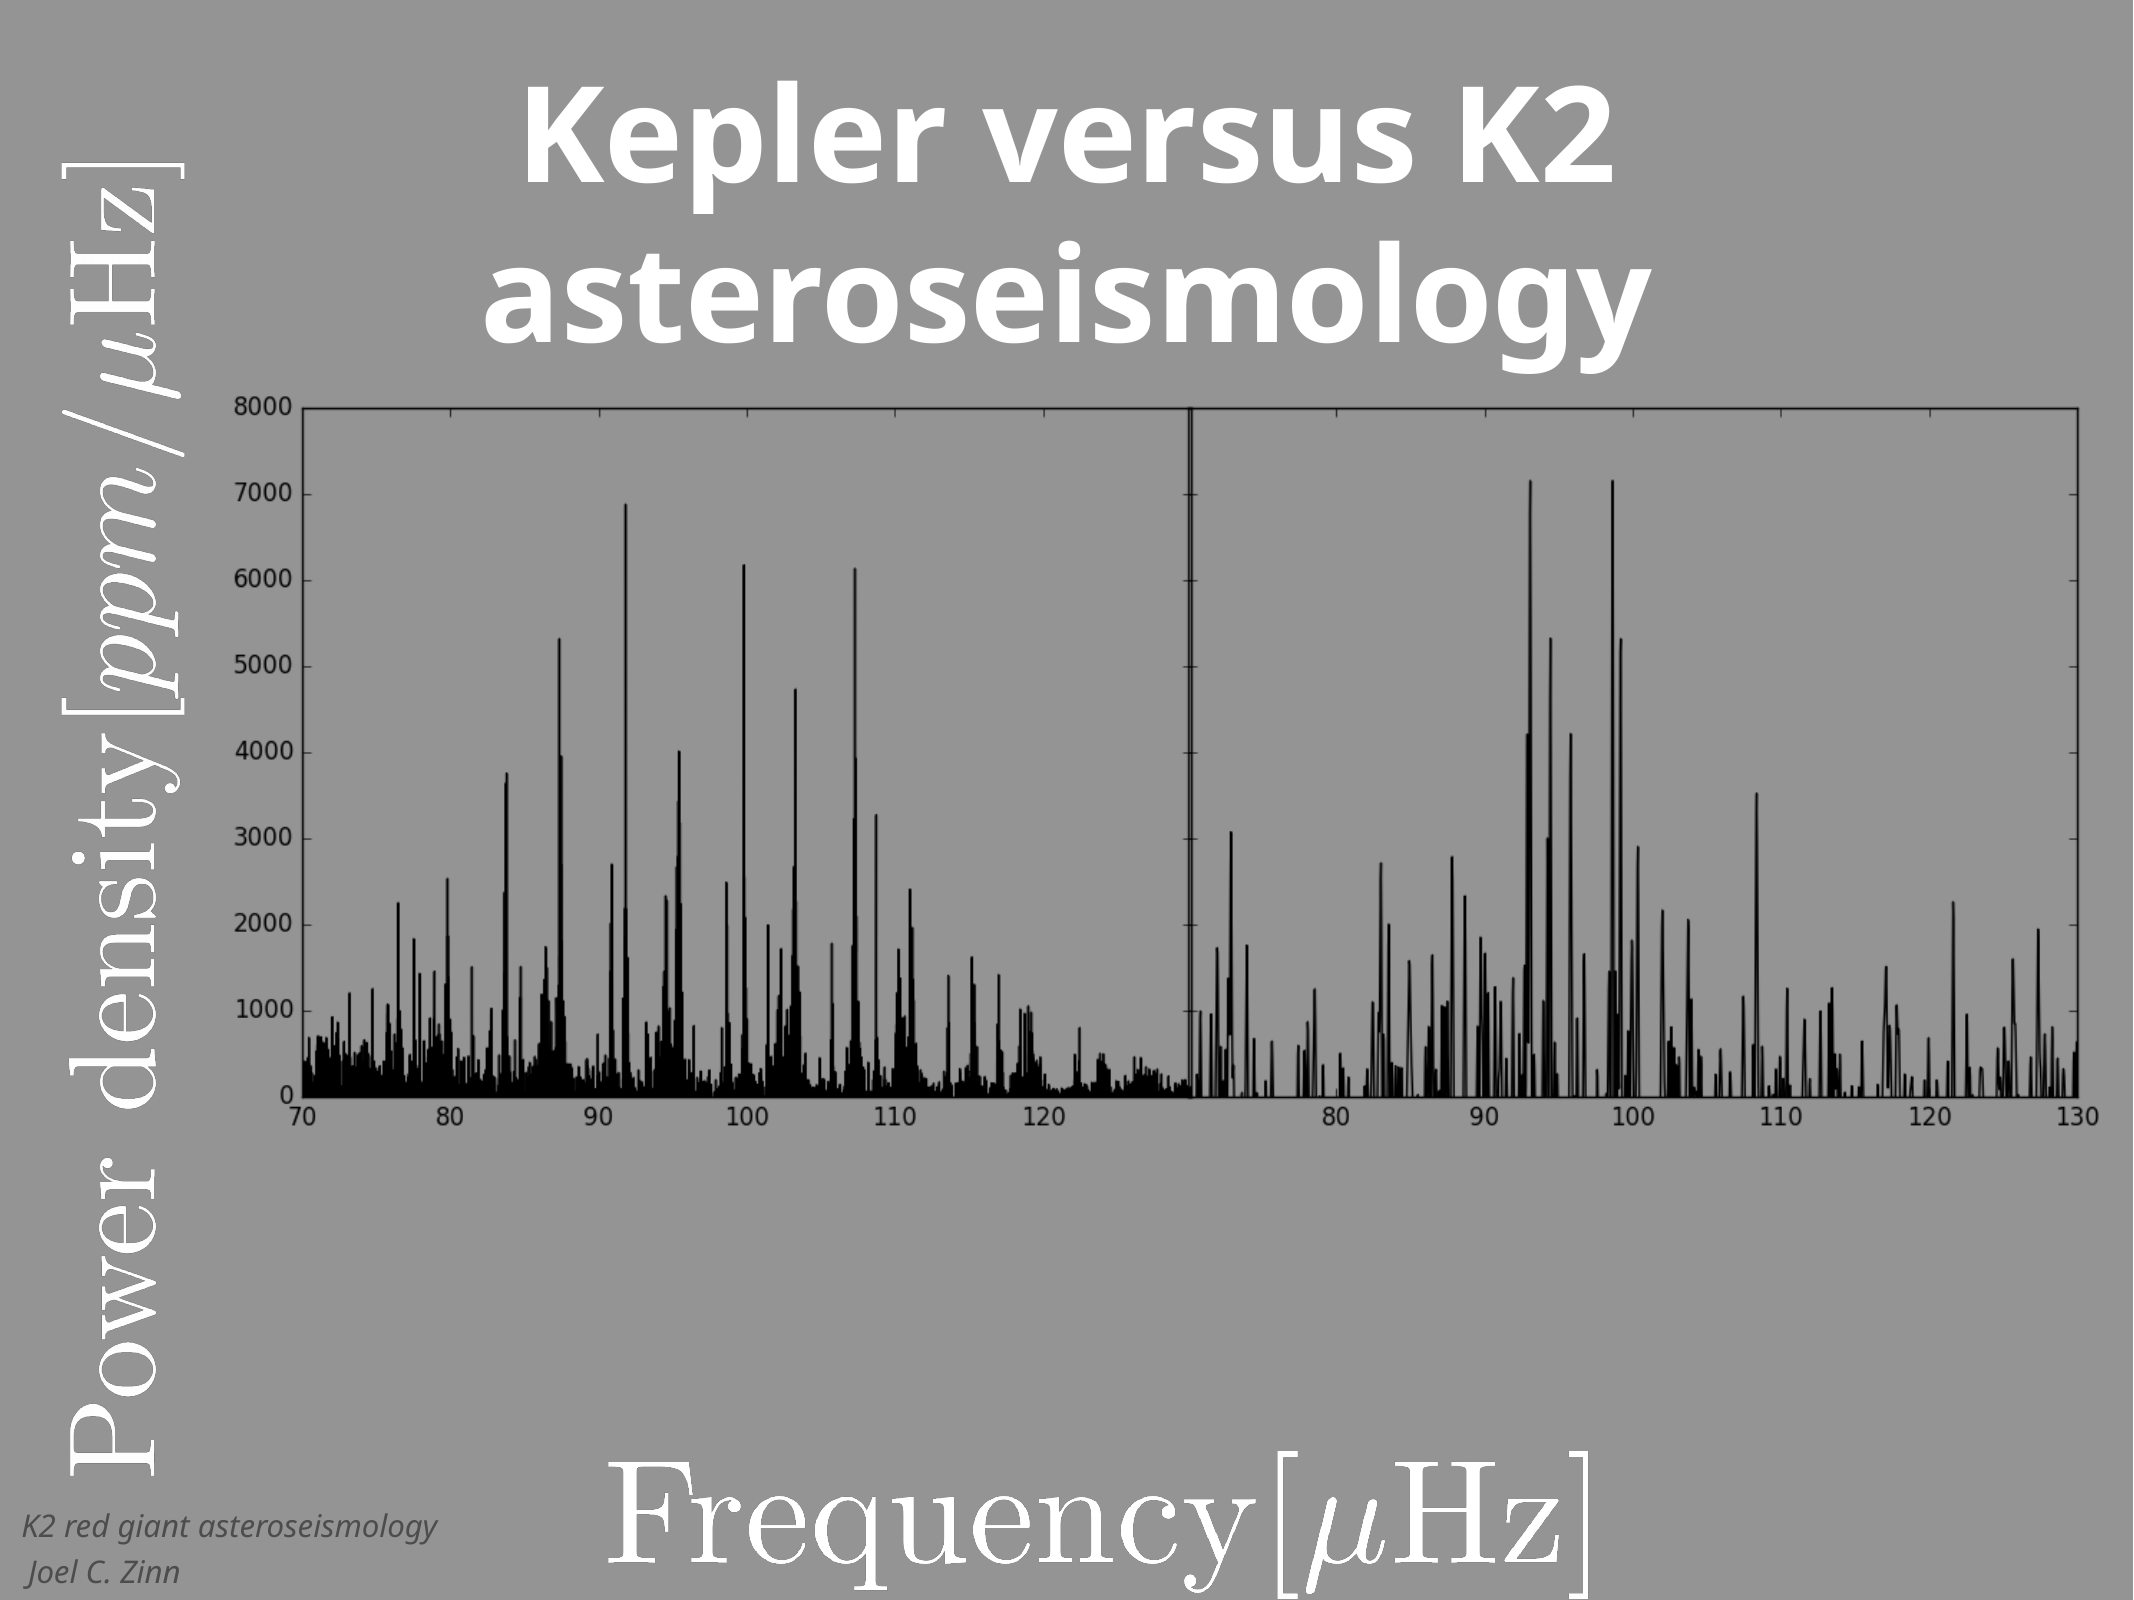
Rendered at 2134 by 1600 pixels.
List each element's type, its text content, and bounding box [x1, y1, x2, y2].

picture [0, 151, 2134, 1475]
text_box Joel C. Zinn [11, 1543, 190, 1598]
title Kepler versus K2 asteroseismology [124, 32, 2009, 319]
text_box K2 red giant asteroseismology [12, 1498, 447, 1553]
picture [608, 1451, 1616, 1599]
